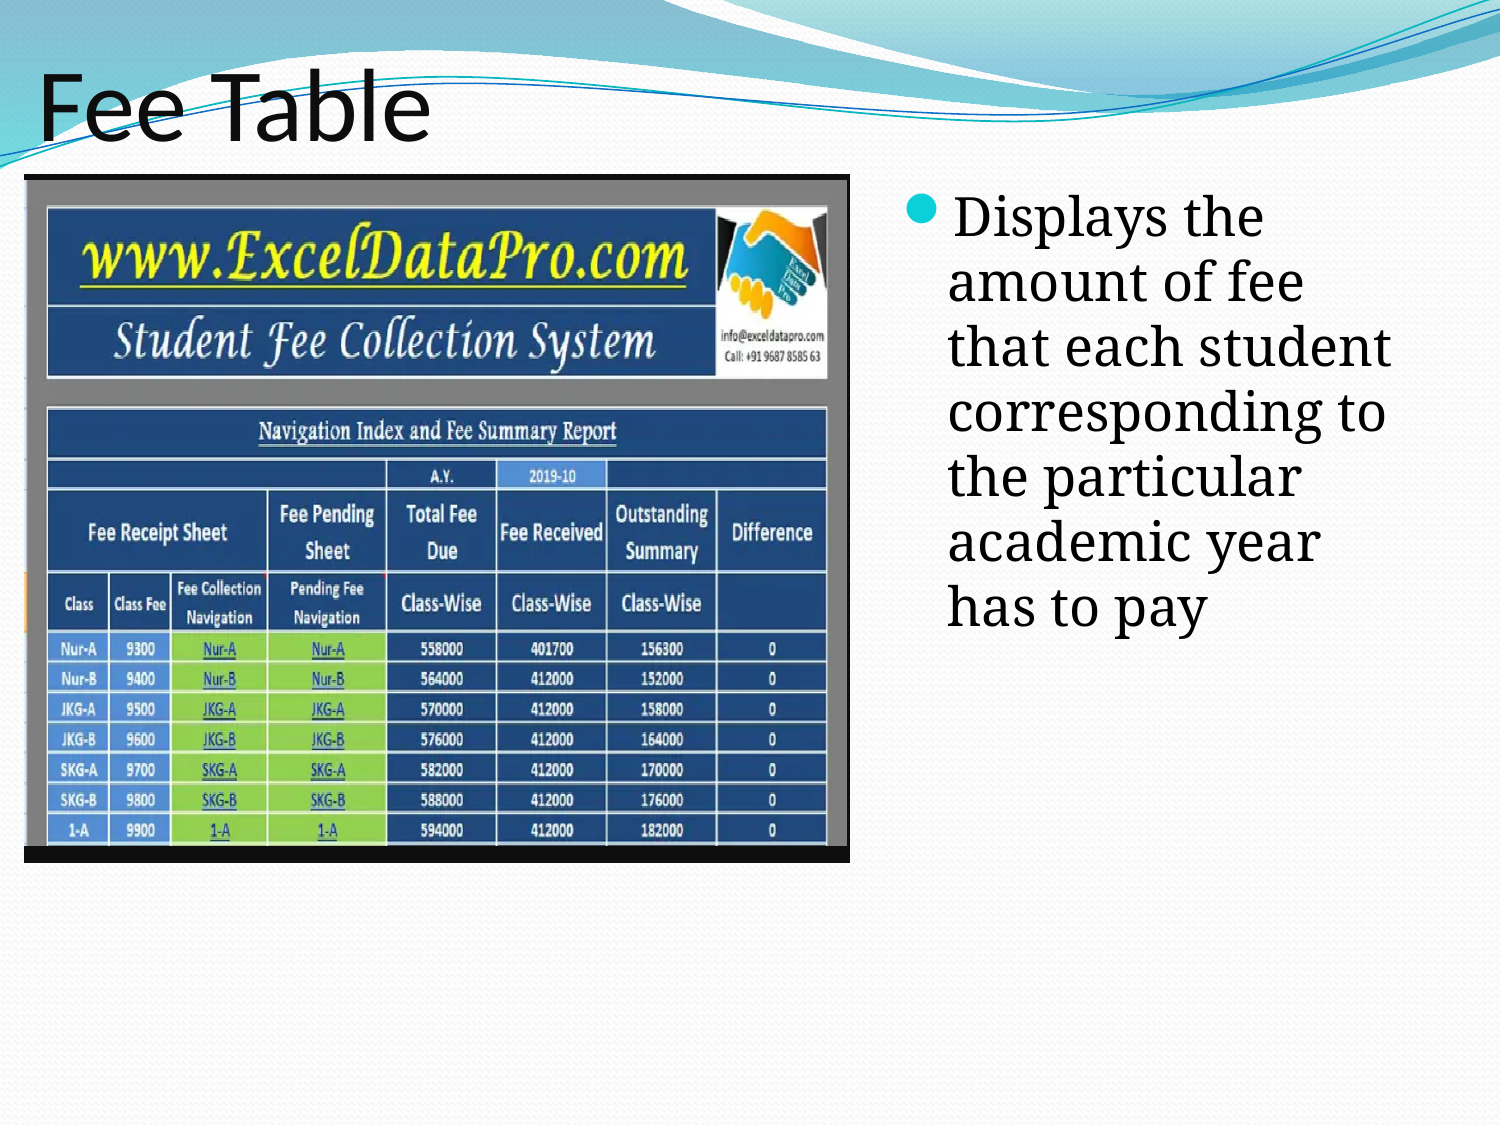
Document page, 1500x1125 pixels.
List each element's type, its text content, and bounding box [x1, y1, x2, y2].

title Fee Table [37, 24, 1425, 163]
list Displays the amount of fee that each student corresponding to the particular academic year has to pay [887, 174, 1425, 1038]
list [24, 174, 851, 863]
